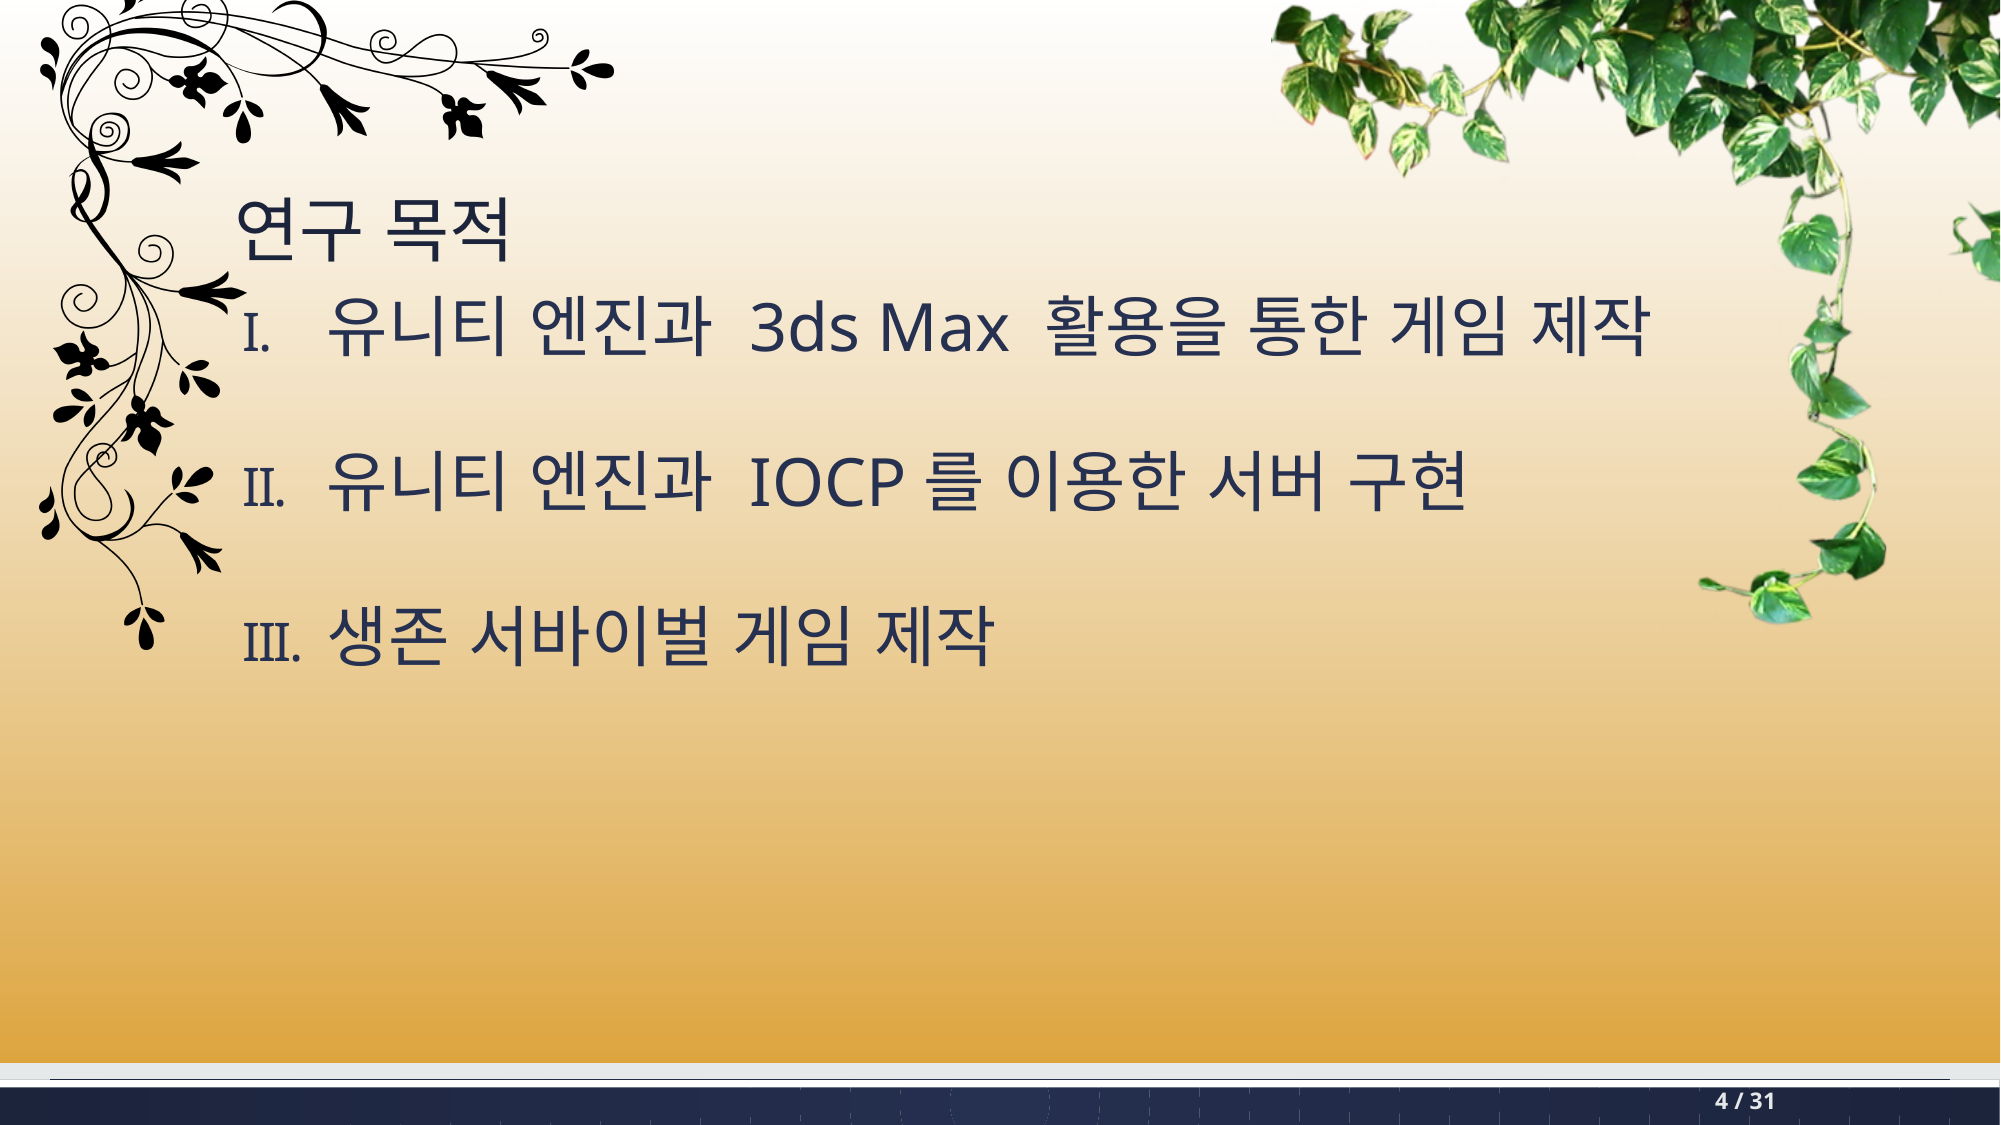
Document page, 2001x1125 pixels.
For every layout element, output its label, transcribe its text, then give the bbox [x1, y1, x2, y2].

slide_number 4 / 31 [1674, 1083, 1792, 1122]
title 연구 목적 [219, 76, 1780, 279]
list 유니티 엔진과 3ds Max 활용을 통한 게임 제작 유니티 엔진과 IOCP를 이용한 서버 구현 생존 서바이벌 게임 제작 [219, 311, 1780, 990]
